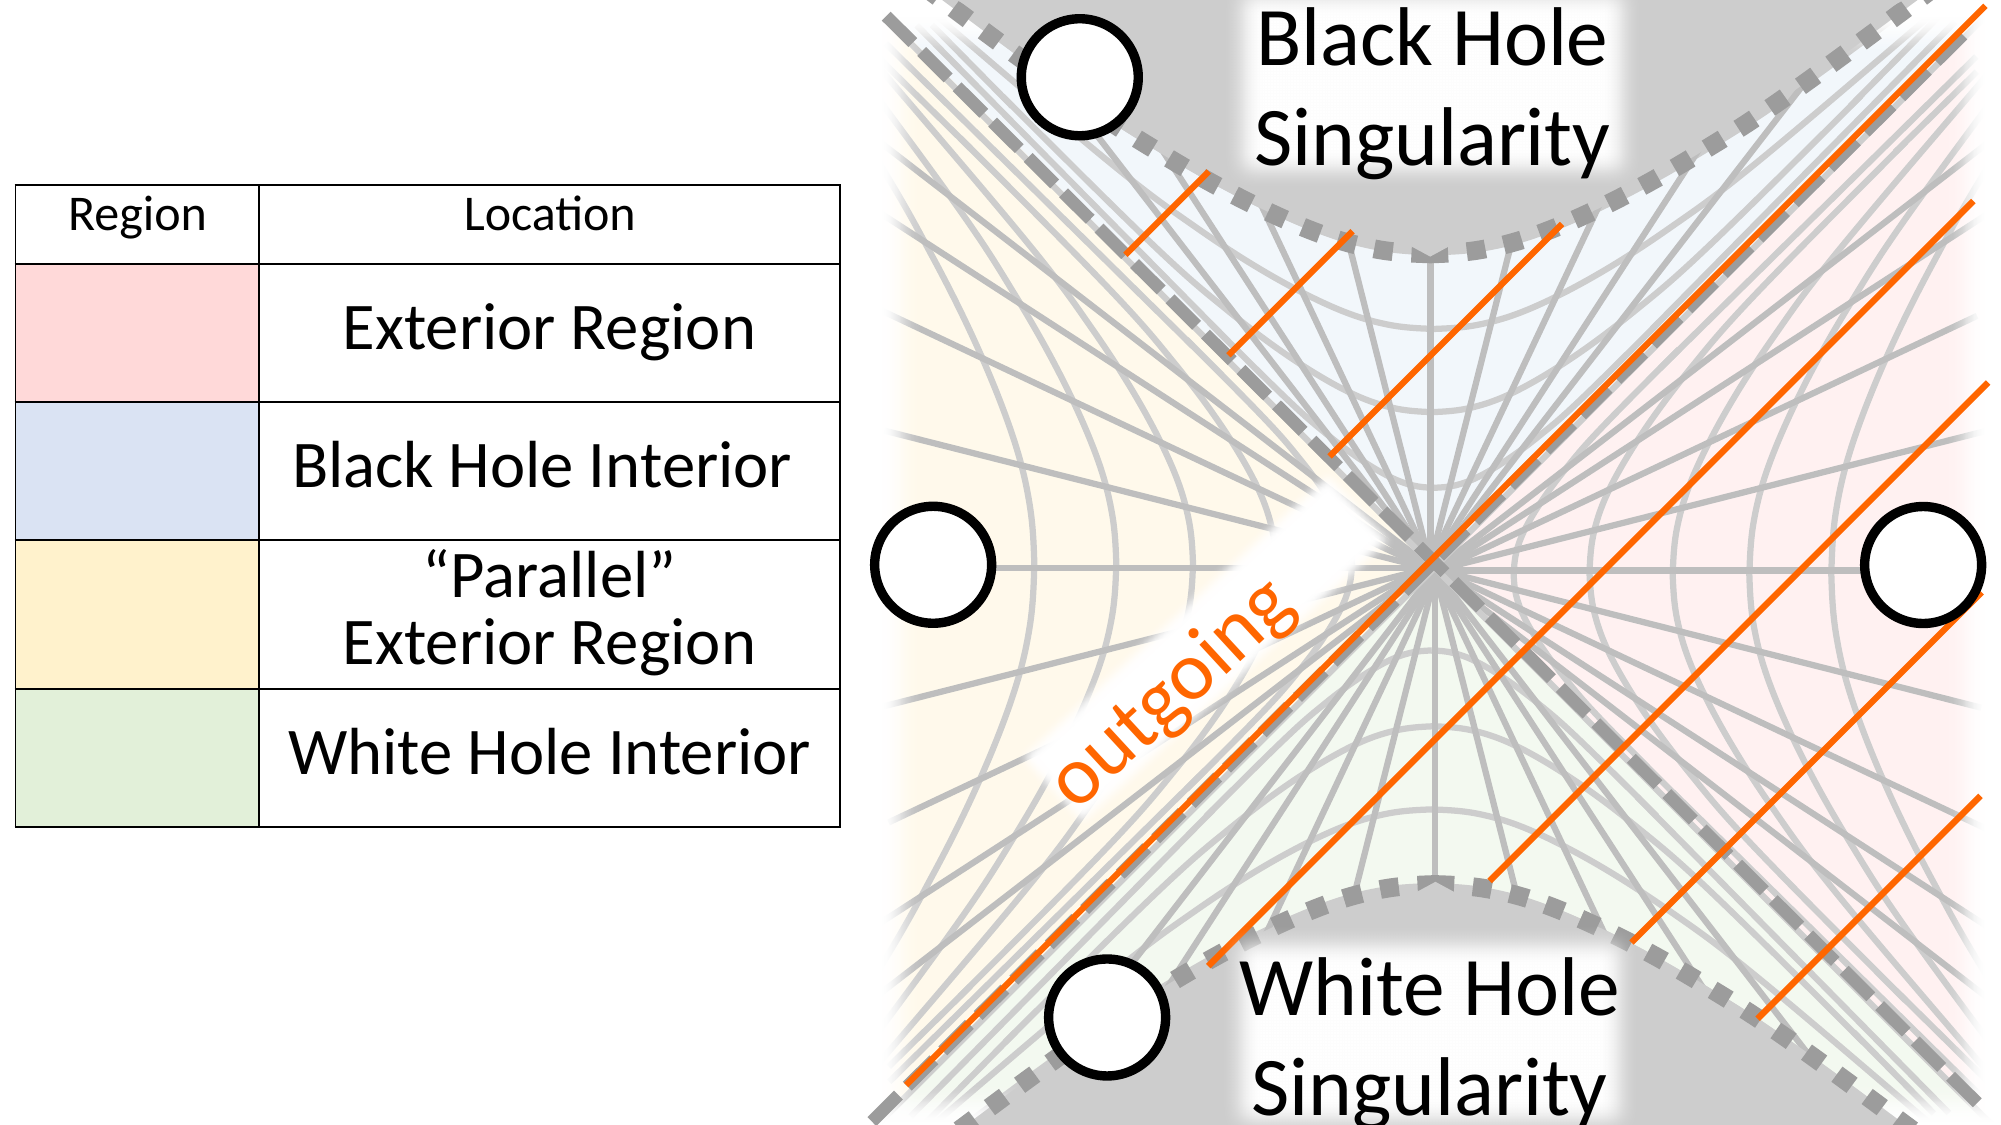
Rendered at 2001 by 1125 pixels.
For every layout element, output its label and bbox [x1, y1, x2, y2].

text_box [865, 881, 2000, 1125]
text_box [906, 5, 1989, 1086]
text_box [621, 0, 2000, 1125]
text_box [877, 7, 1978, 1103]
text_box [871, 26, 1972, 1122]
